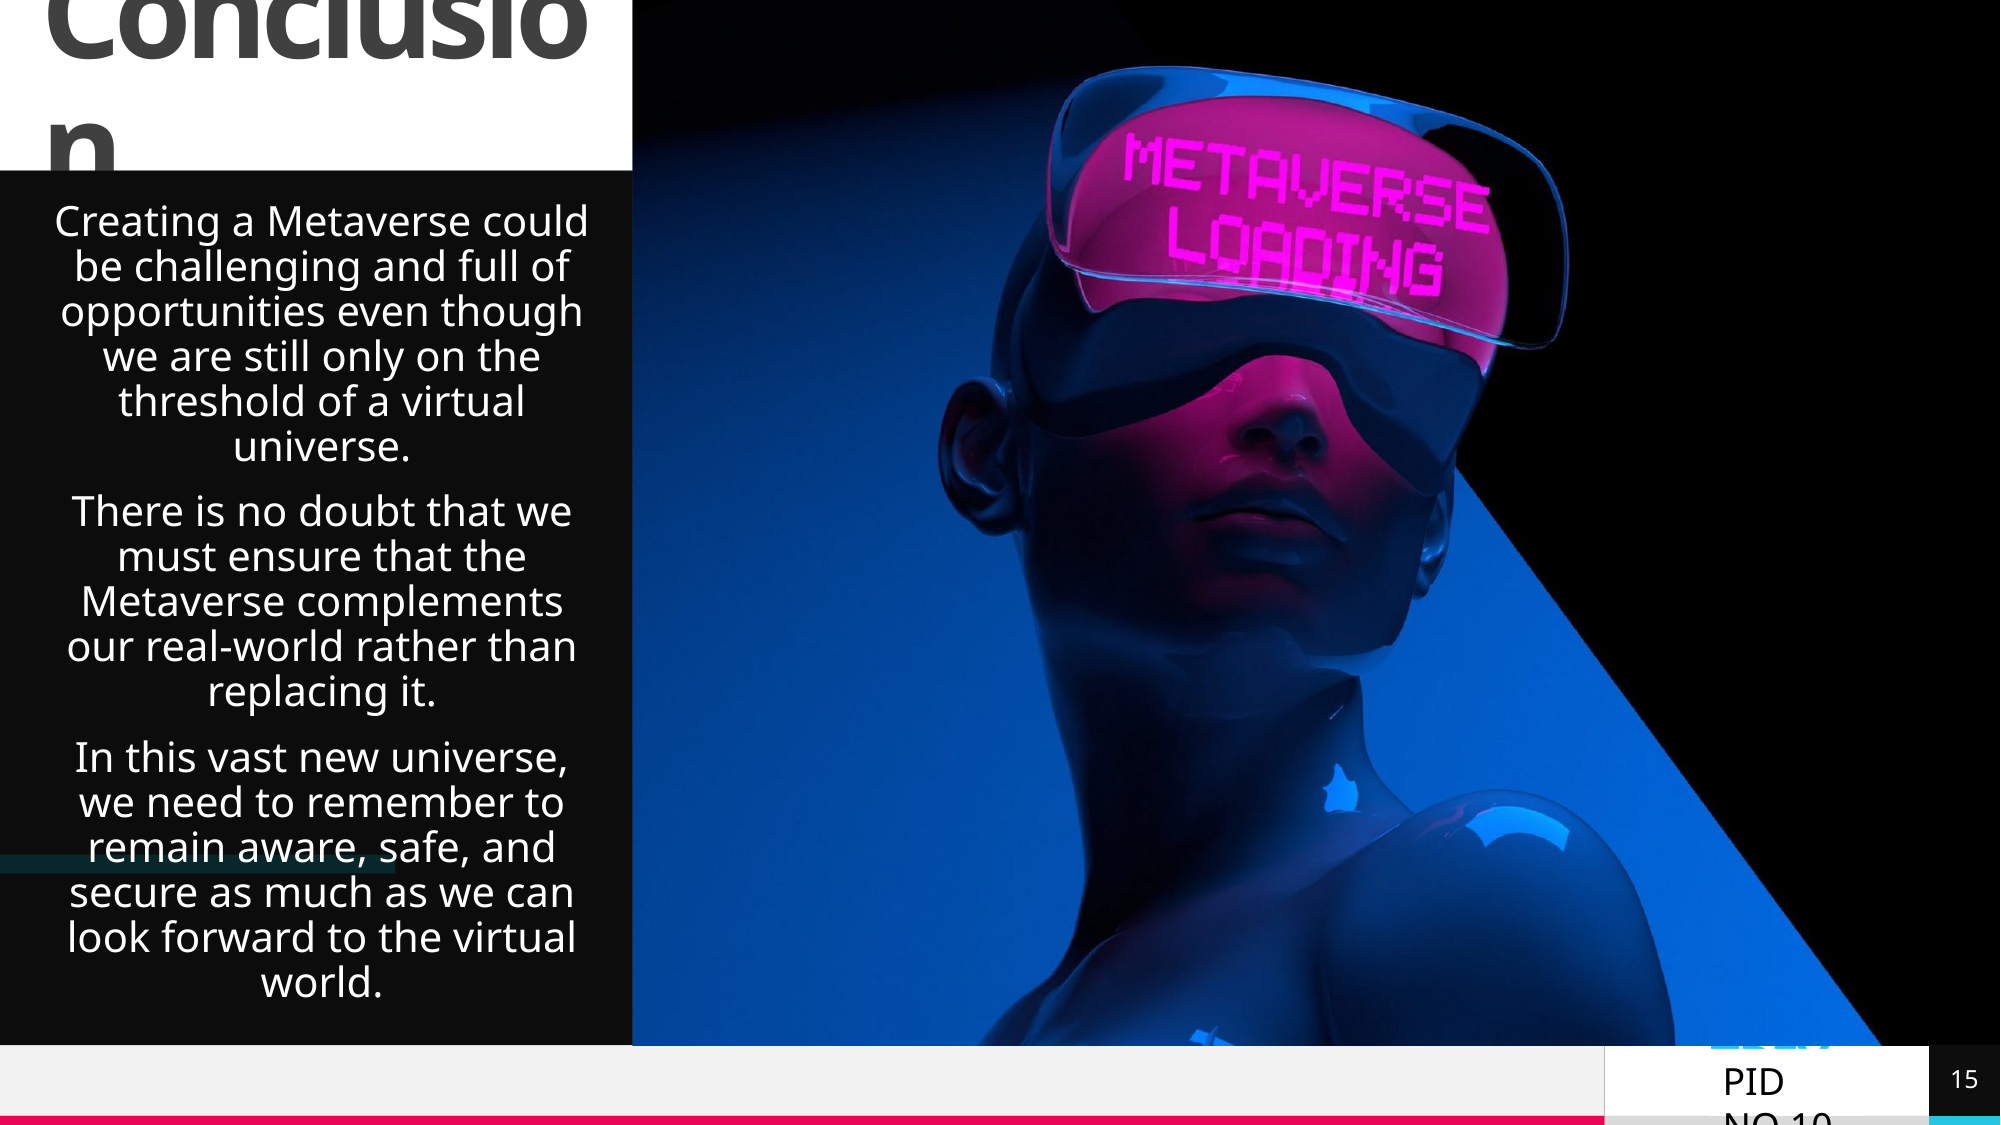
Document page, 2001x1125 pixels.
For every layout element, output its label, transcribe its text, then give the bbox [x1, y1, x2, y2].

picture [632, 0, 2000, 1046]
list Creating a Metaverse could be challenging and full of opportunities even though we are still only on the threshold of a virtual universe. There is no doubt that we must ensure that the Metaverse complements our real-world rather than replacing it. In this vast new universe, we need to remember to remain aware, safe, and secure as much as we can look forward to the virtual world. [0, 170, 632, 1046]
title Conclusion [0, 0, 632, 170]
text_box PID NO 10 [1707, 1050, 1864, 1125]
slide_number 15 [1929, 1046, 2000, 1116]
